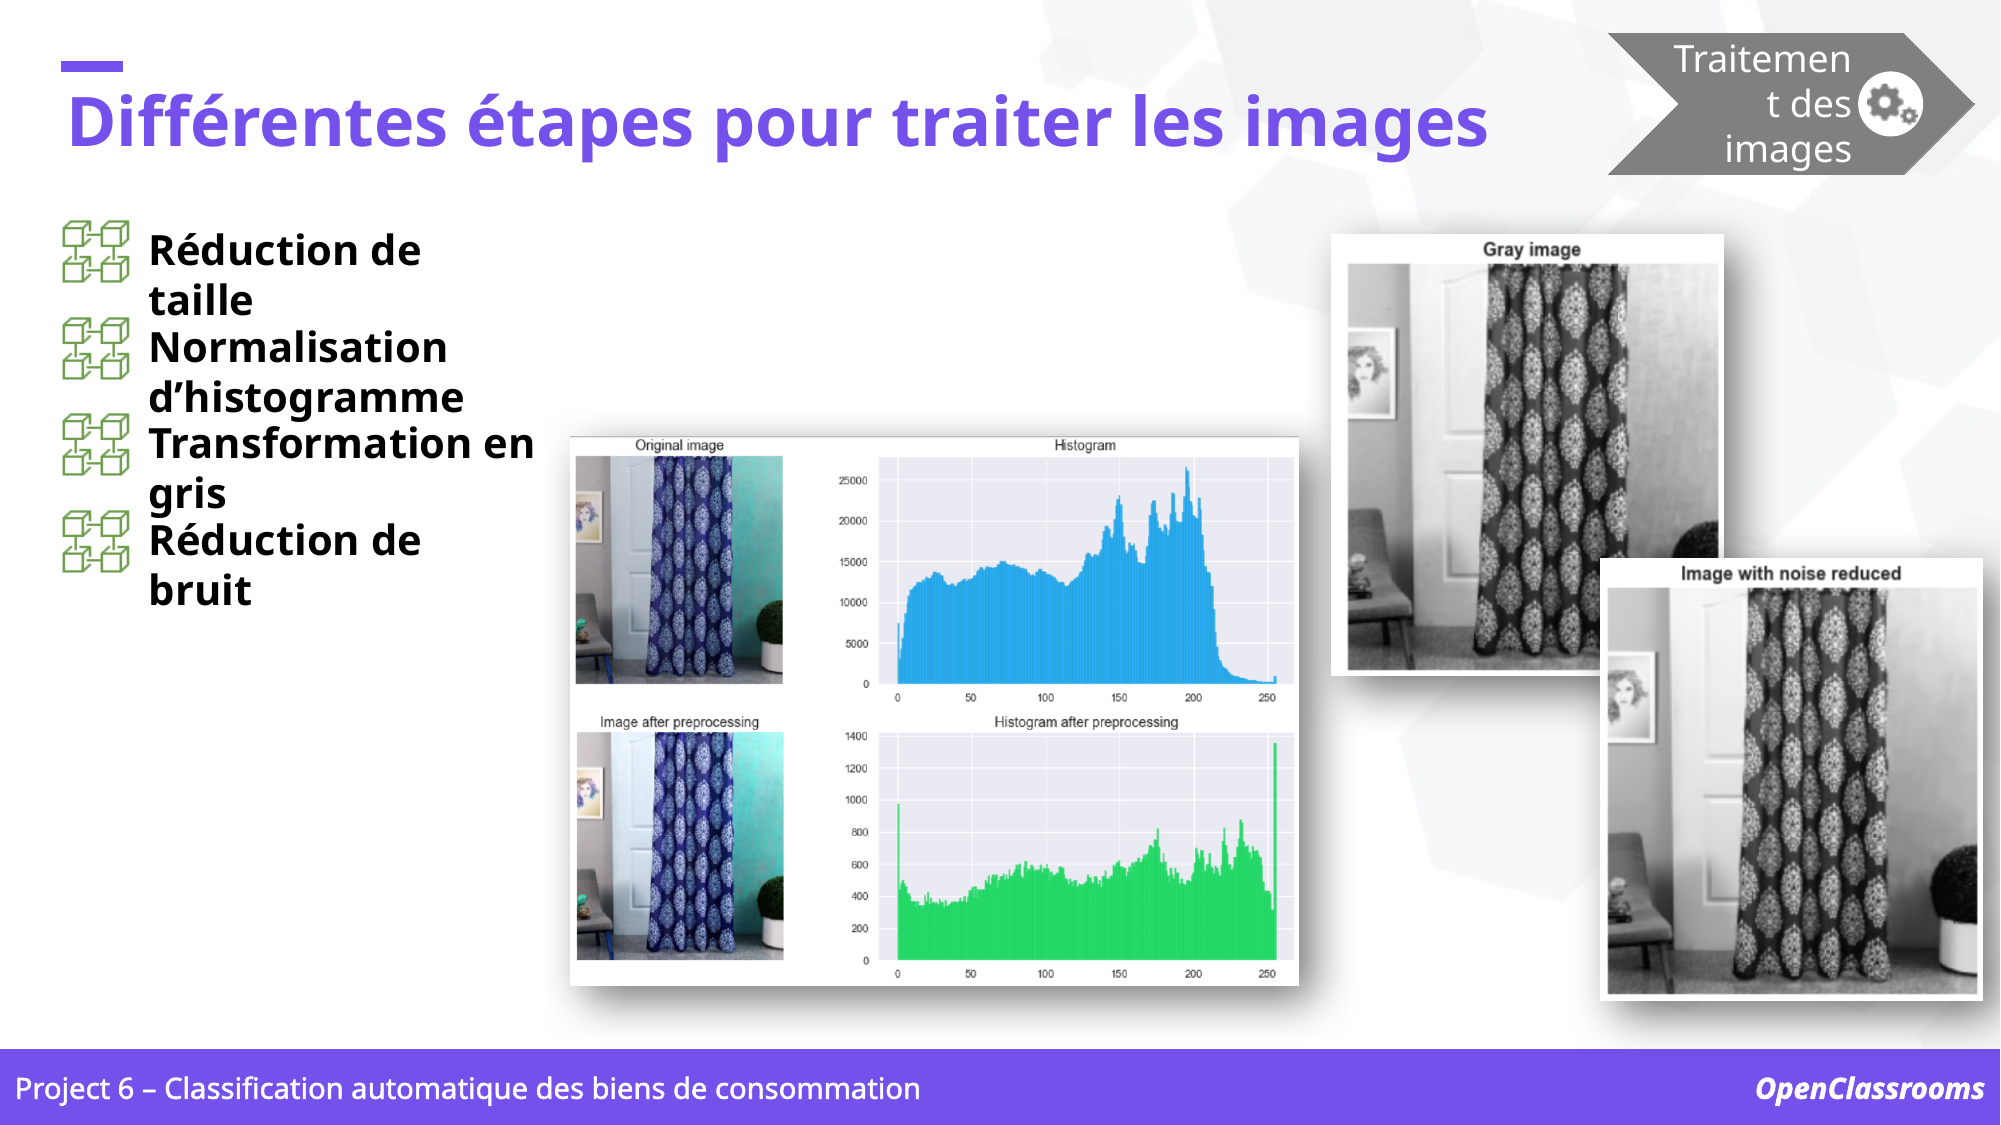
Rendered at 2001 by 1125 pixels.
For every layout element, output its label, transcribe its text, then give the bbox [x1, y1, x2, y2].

text_box Différentes étapes pour traiter les images [51, 70, 1549, 178]
text_box [61, 61, 123, 72]
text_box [58, 216, 538, 287]
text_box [58, 506, 541, 577]
text_box [0, 1049, 2000, 1125]
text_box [58, 409, 578, 480]
picture [0, 0, 2001, 1125]
text_box Project 6 – Classification automatique des biens de consommation [0, 1062, 1474, 1112]
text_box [1608, 33, 1975, 175]
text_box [58, 313, 693, 384]
text_box OpenClassrooms [1729, 1062, 2000, 1112]
